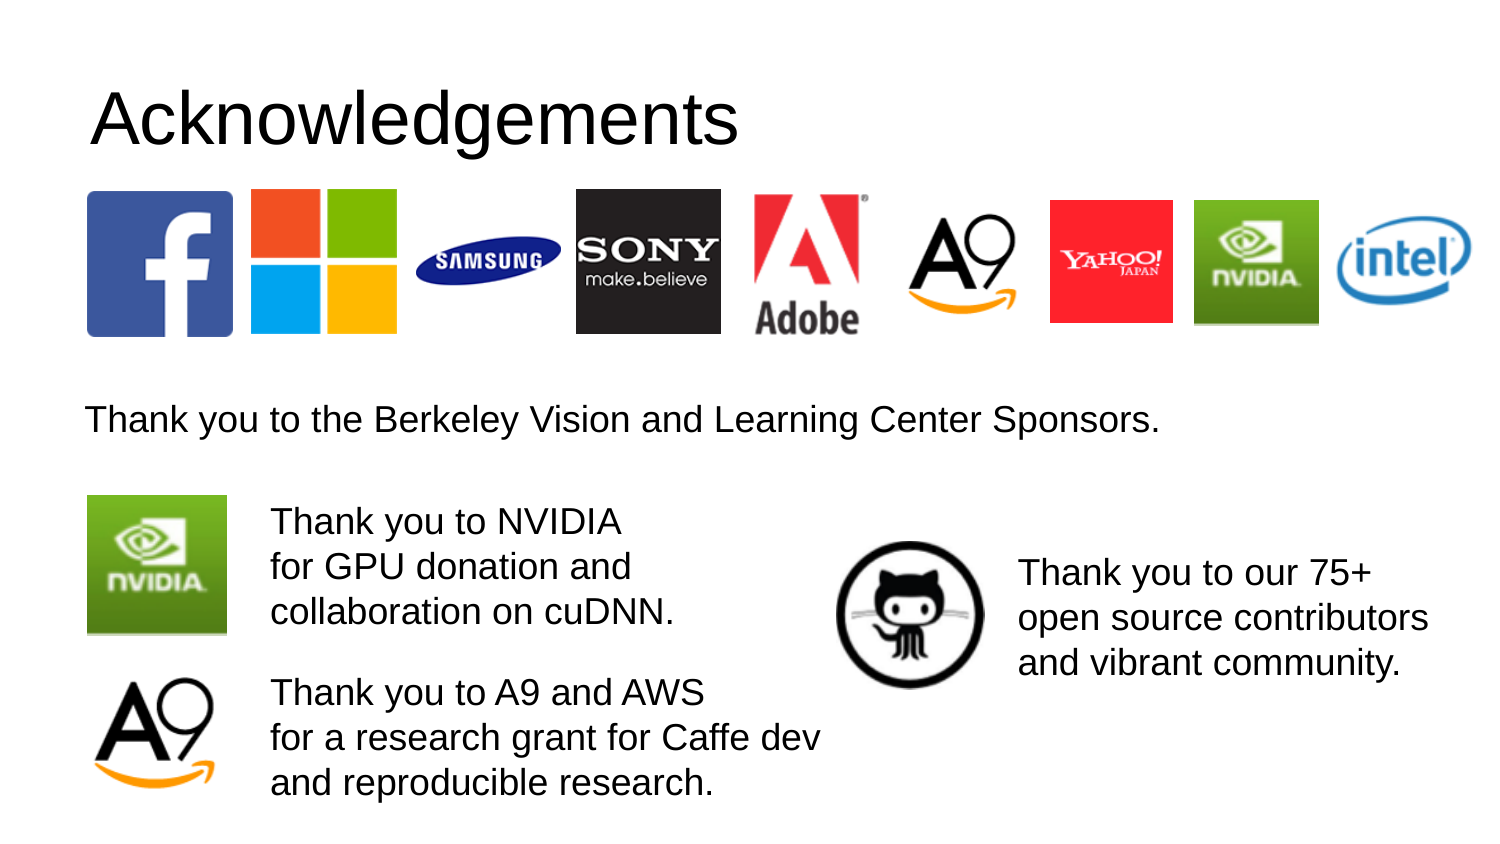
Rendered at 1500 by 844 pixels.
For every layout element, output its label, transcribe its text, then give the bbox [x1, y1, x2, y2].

picture [835, 540, 985, 690]
text_box Thank you to NVIDIA for GPU donation and collaboration on cuDNN. [254, 482, 855, 641]
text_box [87, 189, 1475, 337]
picture [75, 651, 239, 815]
title Acknowledgements [75, 33, 1425, 175]
text_box Thank you to the Berkeley Vision and Learning Center Sponsors. [69, 380, 1205, 455]
text_box Thank you to our 75+ open source contributors and vibrant community. [1002, 532, 1500, 691]
text_box Thank you to A9 and AWS for a research grant for Caffe dev and reproducible research. [254, 653, 855, 811]
picture [87, 494, 227, 636]
